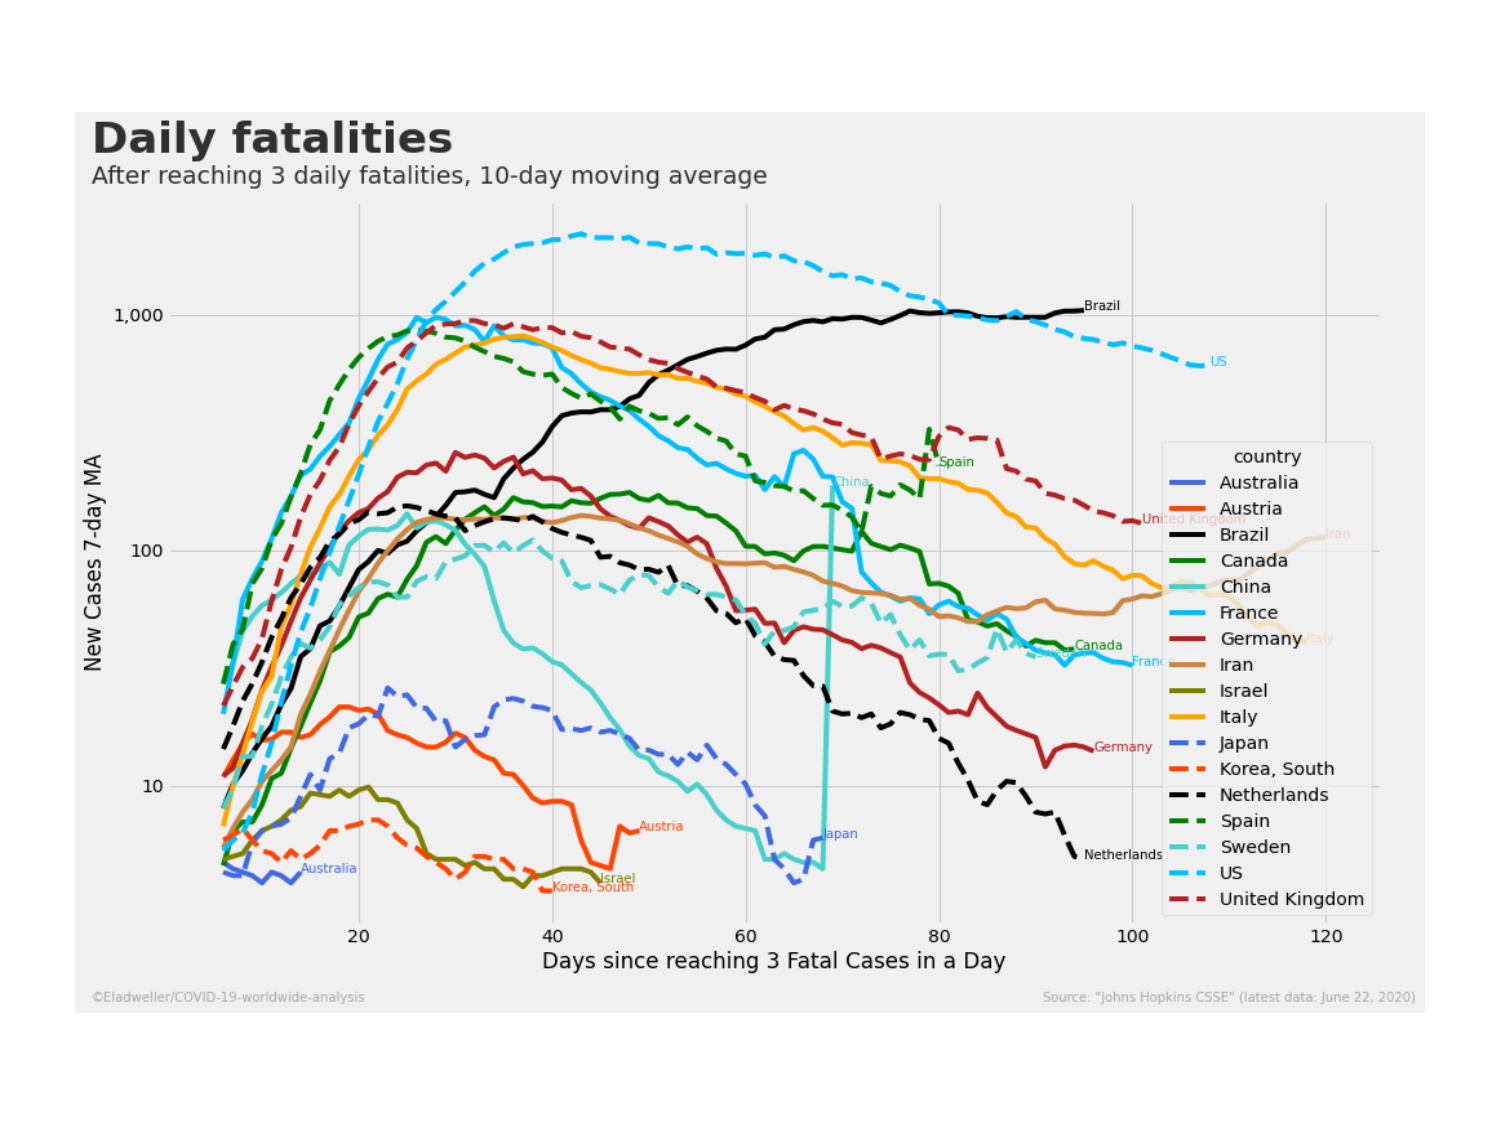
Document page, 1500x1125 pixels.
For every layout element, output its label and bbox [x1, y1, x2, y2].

picture [74, 112, 1426, 1013]
